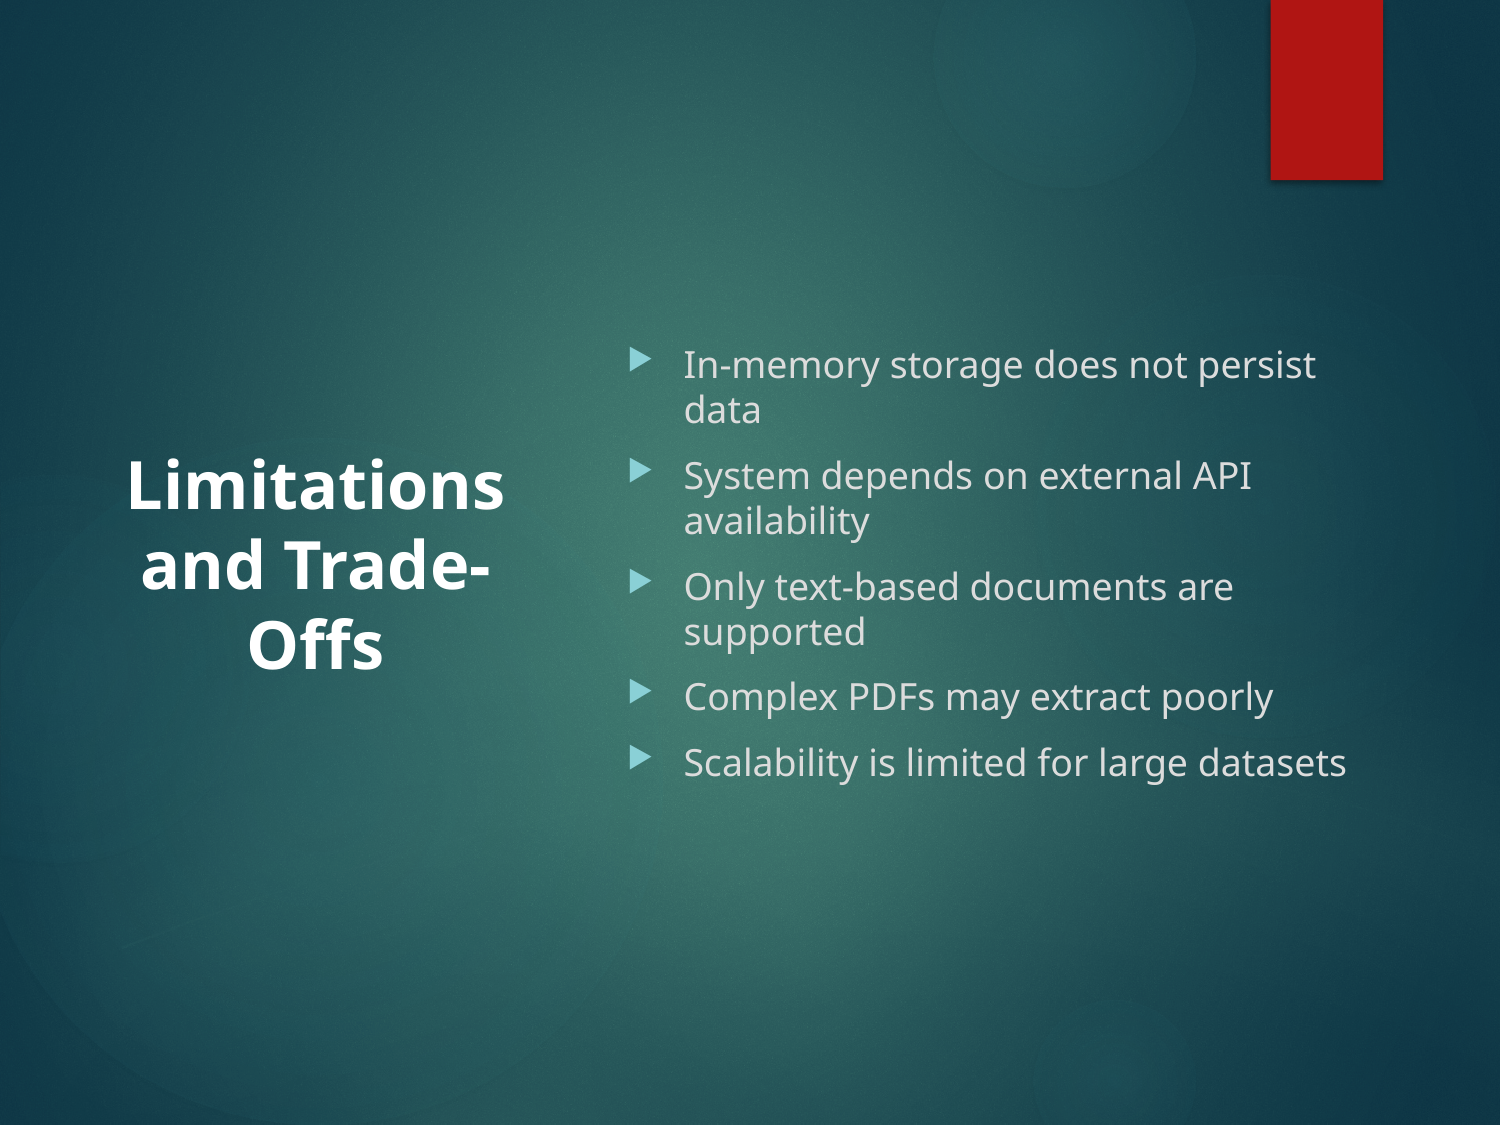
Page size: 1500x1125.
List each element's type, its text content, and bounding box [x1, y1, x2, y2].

list In-memory storage does not persist data System depends on external API availability Only text-based documents are supported Complex PDFs may extract poorly Scalability is limited for large datasets [612, 131, 1400, 993]
title Limitations and Trade-Offs [99, 131, 533, 993]
